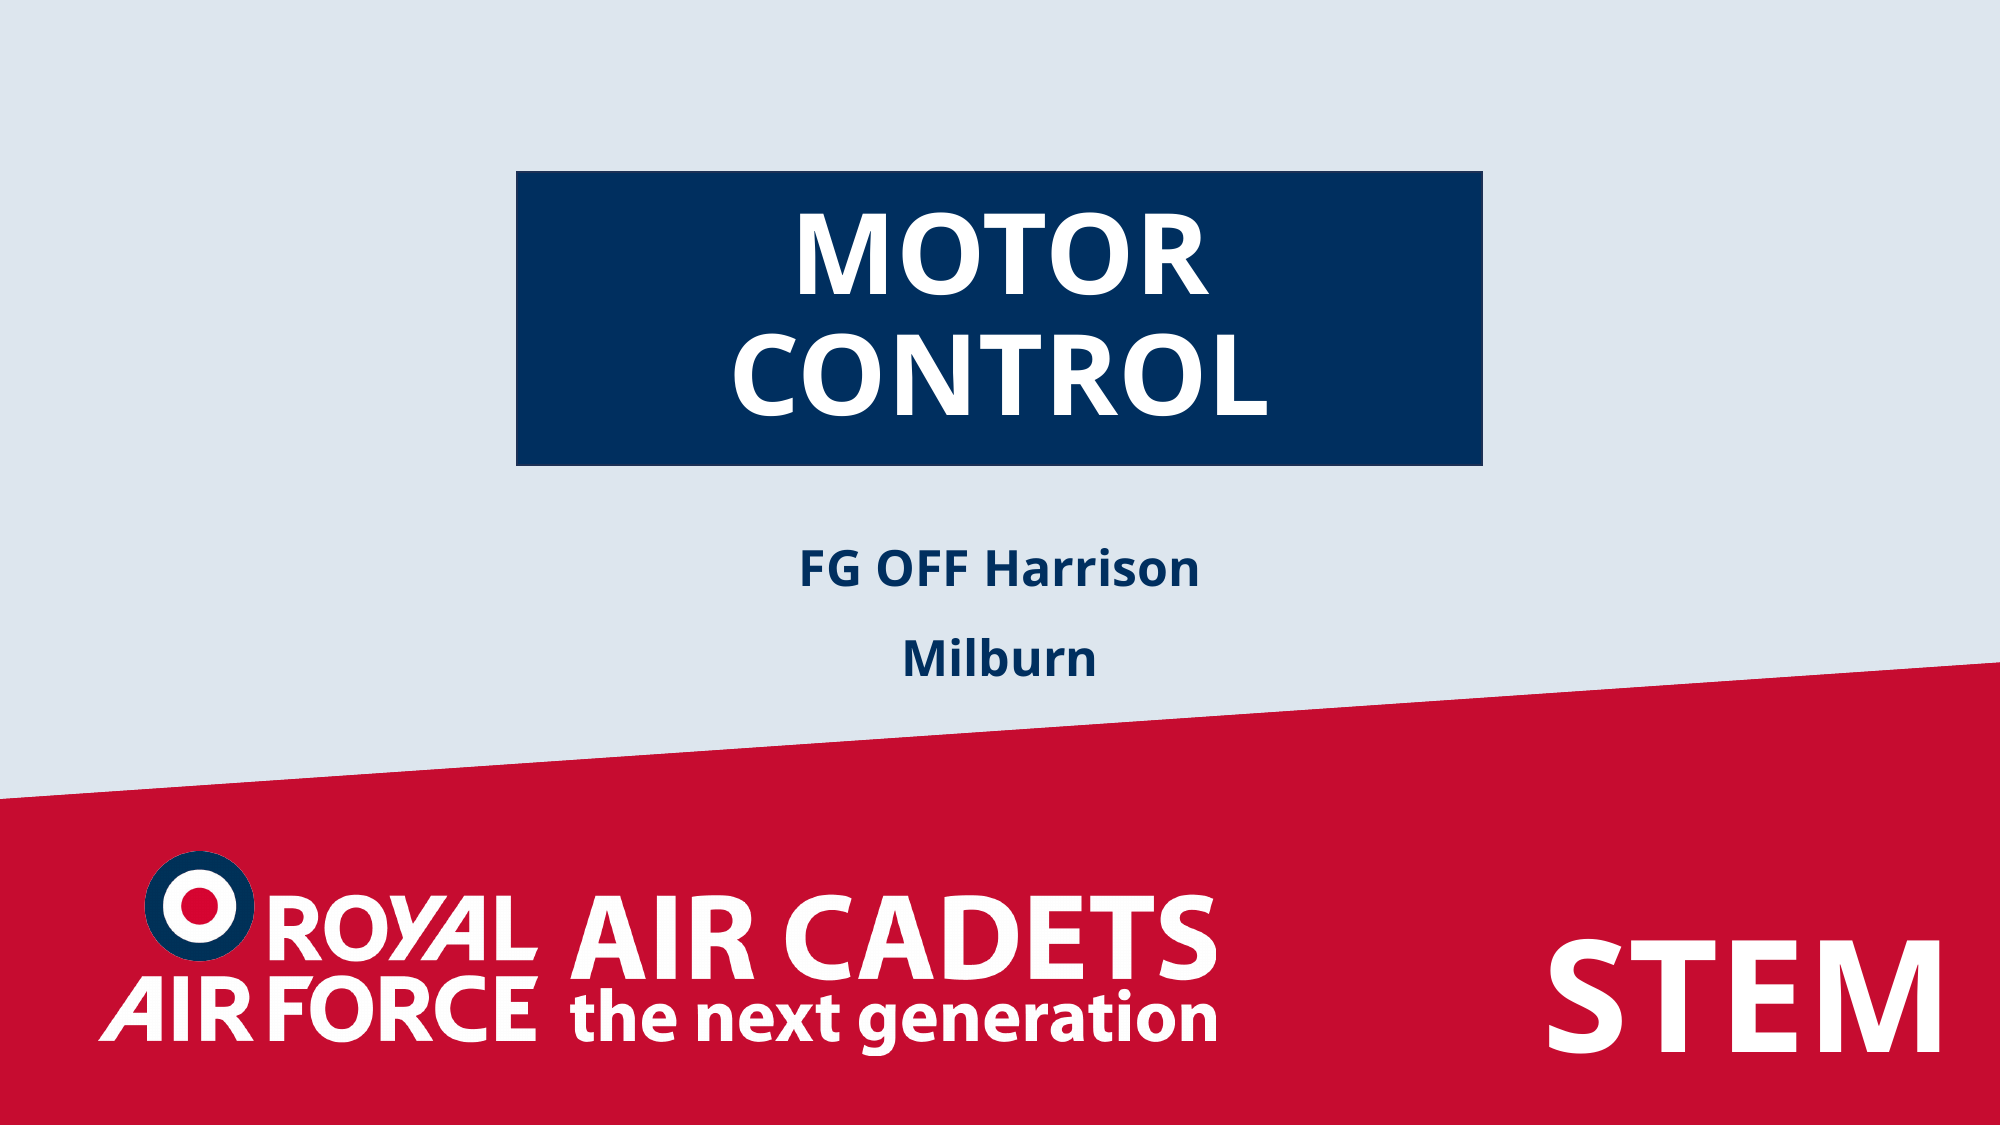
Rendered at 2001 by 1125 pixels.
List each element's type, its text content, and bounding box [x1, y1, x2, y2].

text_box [0, 662, 2000, 1125]
text_box MOTOR CONTROL [516, 171, 1483, 466]
text_box FG OFF Harrison Milburn [685, 499, 1315, 662]
picture [97, 851, 1216, 1056]
